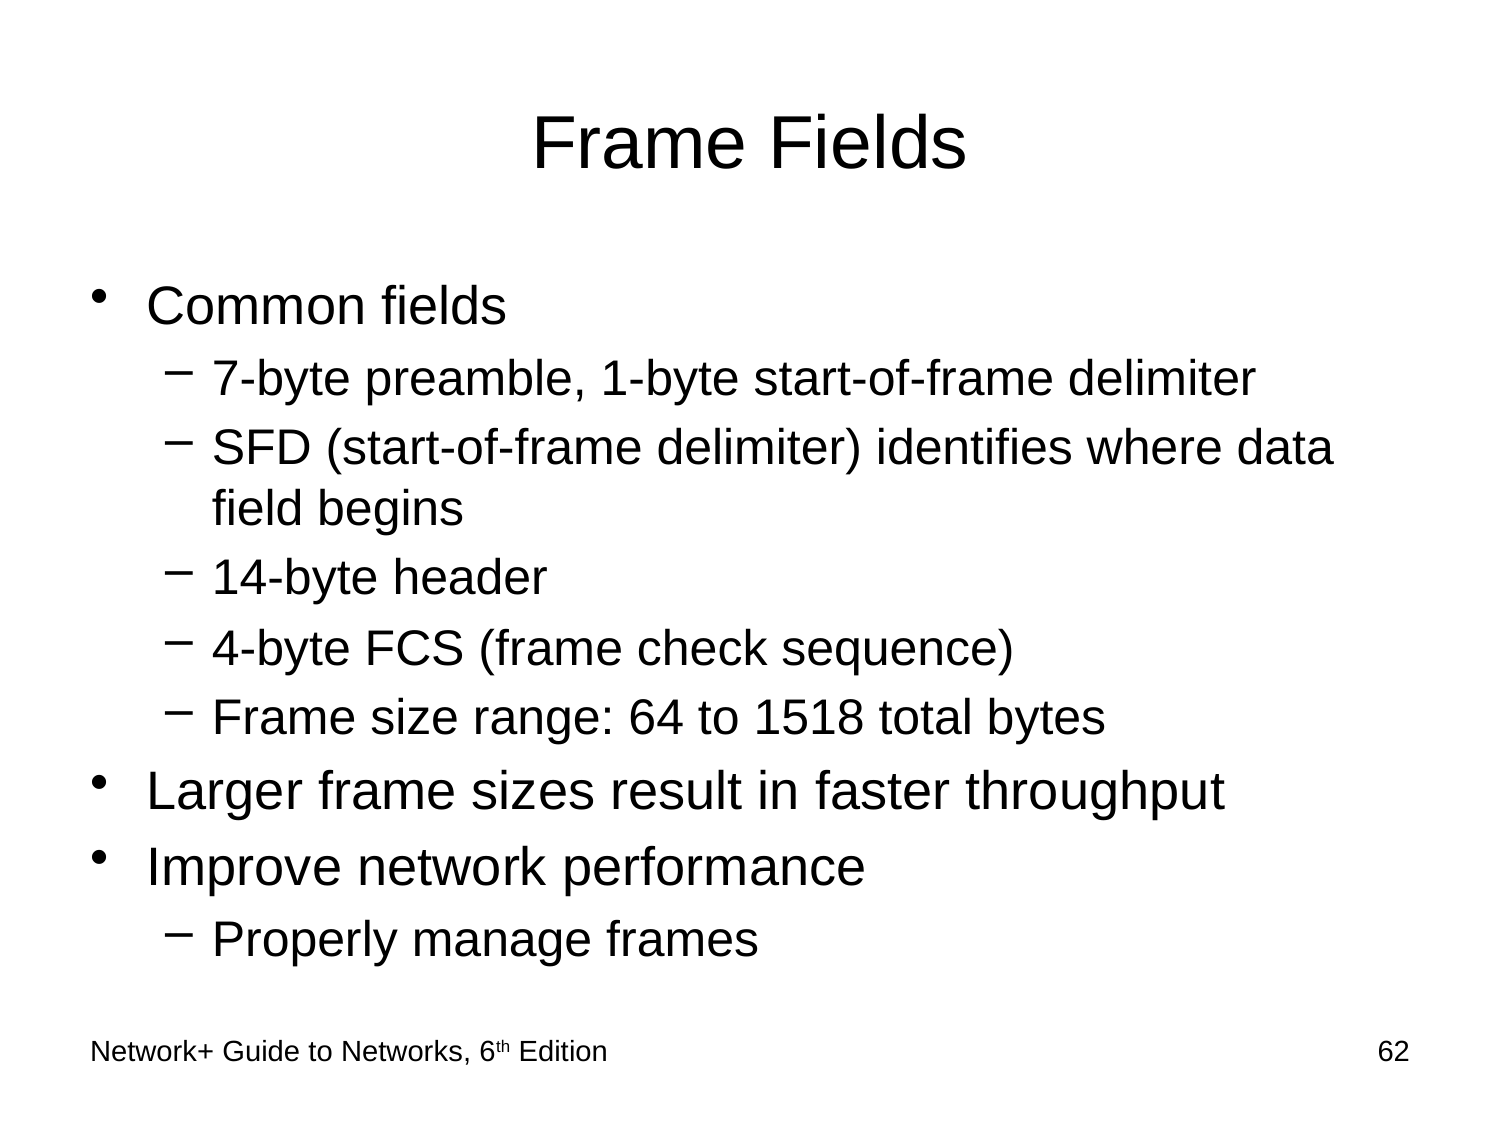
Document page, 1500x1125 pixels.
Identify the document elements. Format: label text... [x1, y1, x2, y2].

footer Network+ Guide to Networks, 6th Edition [74, 1024, 988, 1103]
title Frame Fields [75, 45, 1425, 233]
slide_number 62 [1074, 1024, 1426, 1103]
list Common fields 7-byte preamble, 1-byte start-of-frame delimiter SFD (start-of-frame delimiter) identifies where data field begins 14-byte header 4-byte FCS (frame check sequence) Frame size range: 64 to 1518 total bytes Larger frame sizes result in faster throughput Improve network performance Properly manage frames [75, 262, 1425, 1005]
